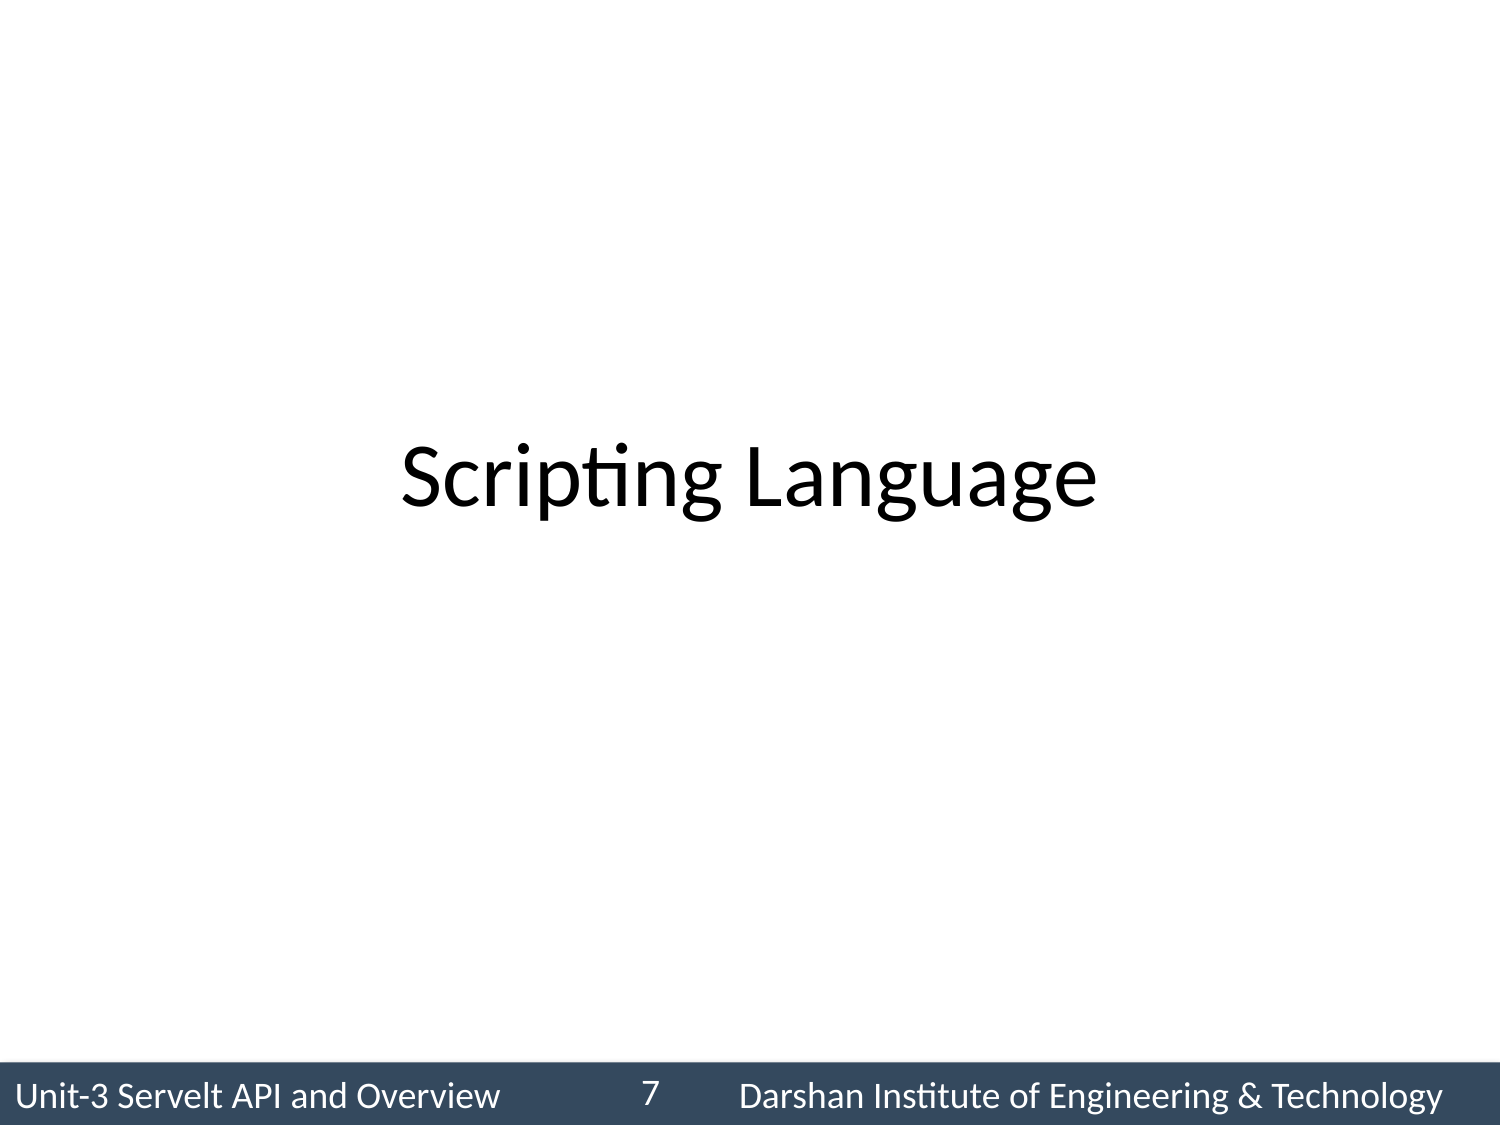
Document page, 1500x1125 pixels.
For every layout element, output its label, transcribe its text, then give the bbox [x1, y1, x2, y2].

title Scripting Language [112, 349, 1388, 591]
slide_number 7 [1074, 1042, 1425, 1103]
